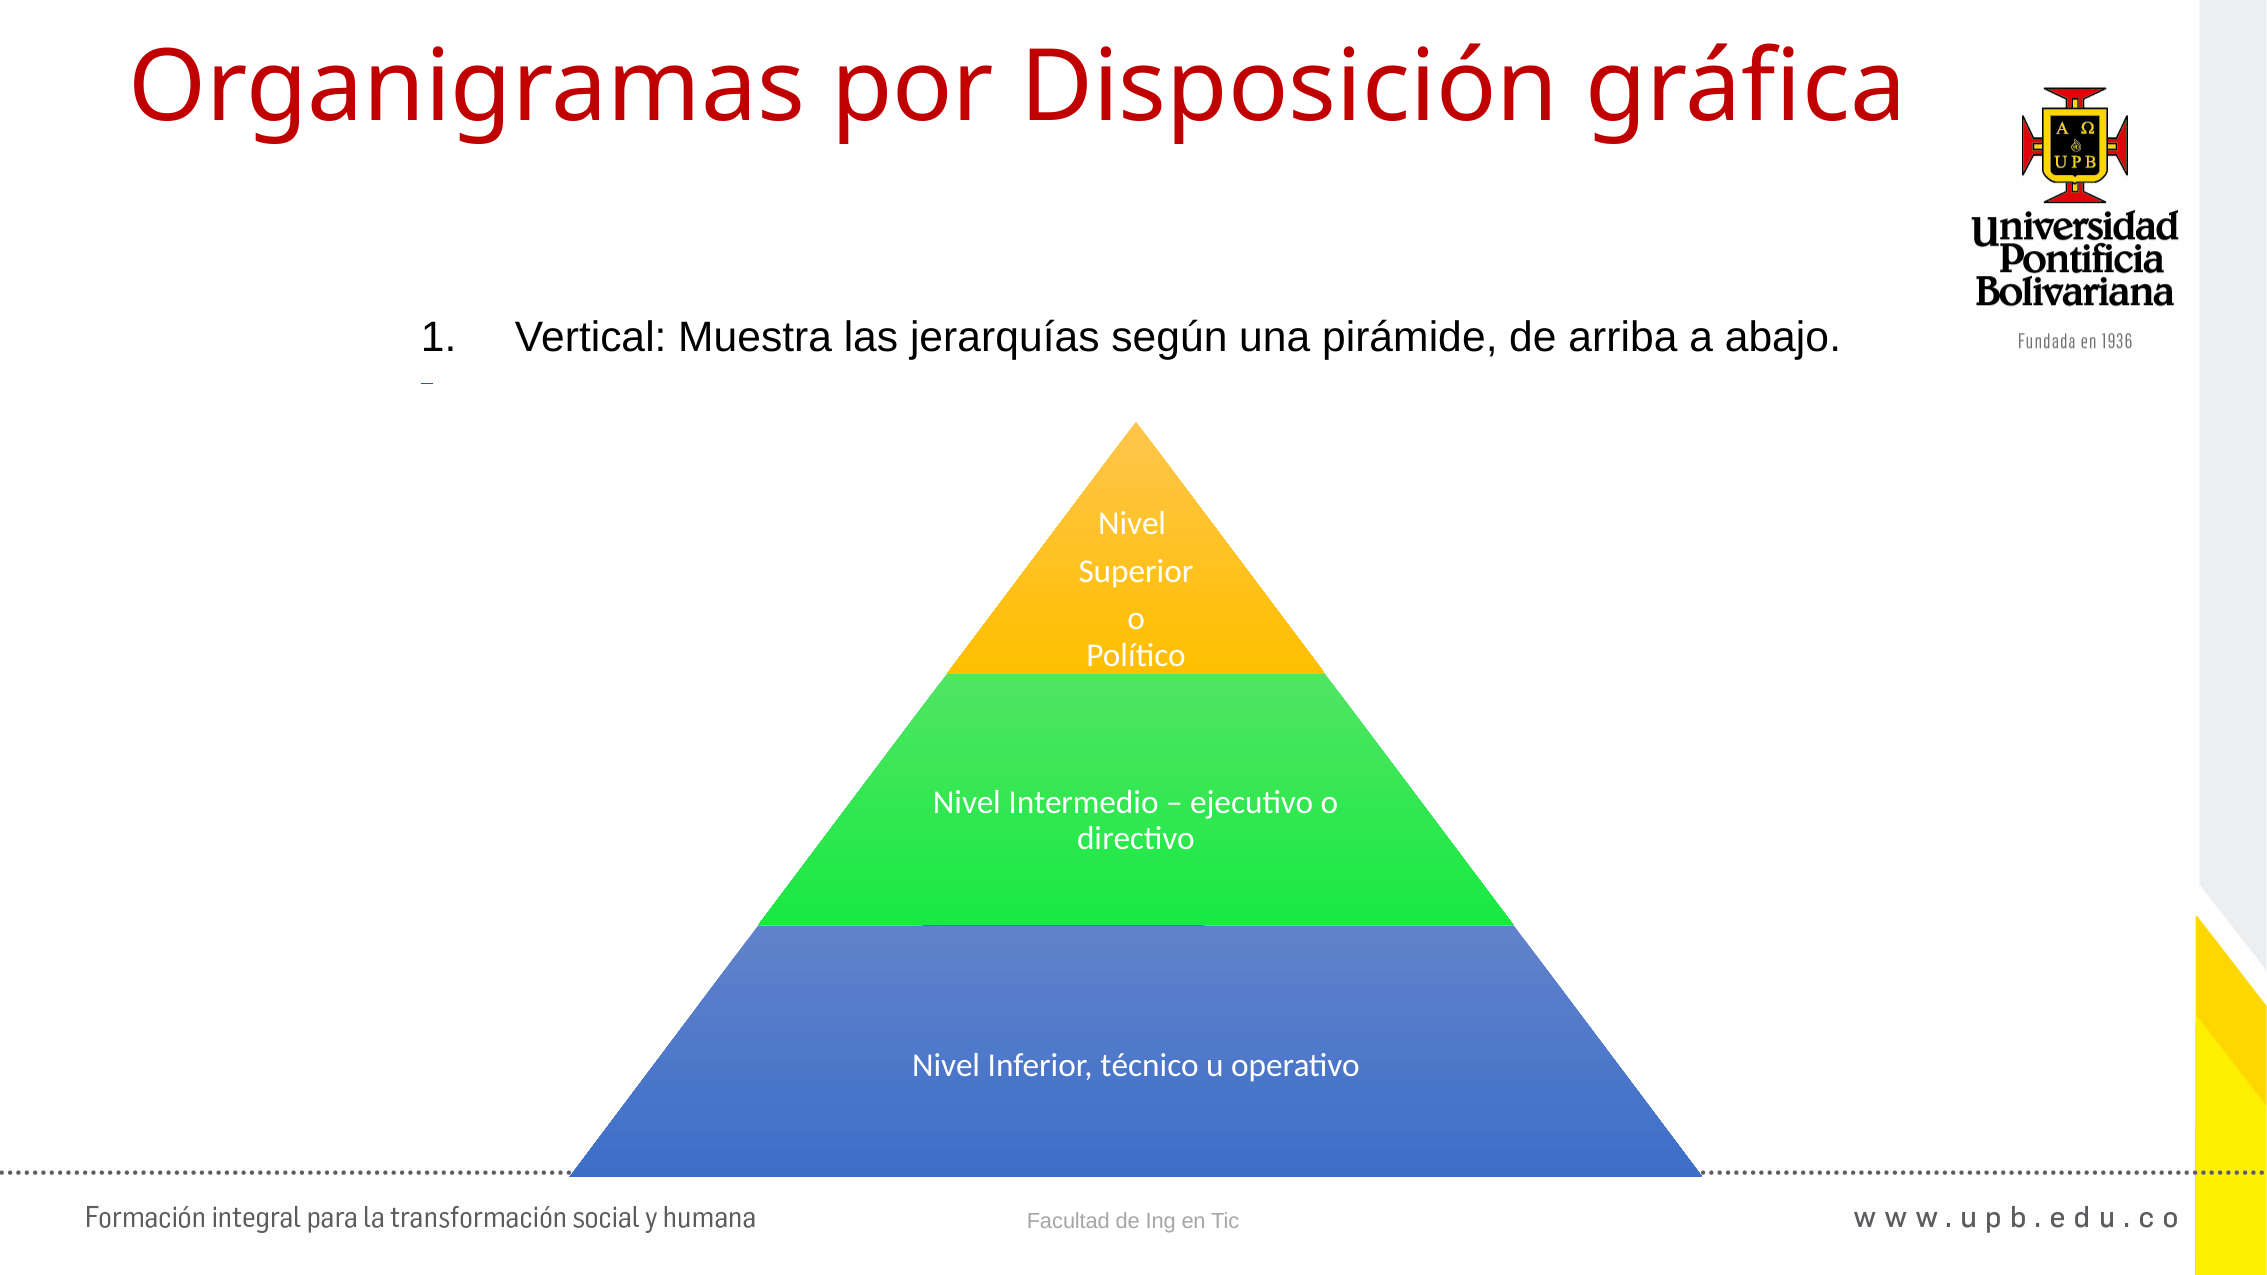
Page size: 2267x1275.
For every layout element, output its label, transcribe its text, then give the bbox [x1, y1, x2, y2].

title Organigramas por Disposición gráfica [81, 83, 1954, 212]
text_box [569, 421, 1703, 1178]
text_box 1. Vertical: Muestra las jerarquías según una pirámide, de arriba a abajo. [420, 309, 1843, 386]
picture [0, 0, 2267, 1275]
